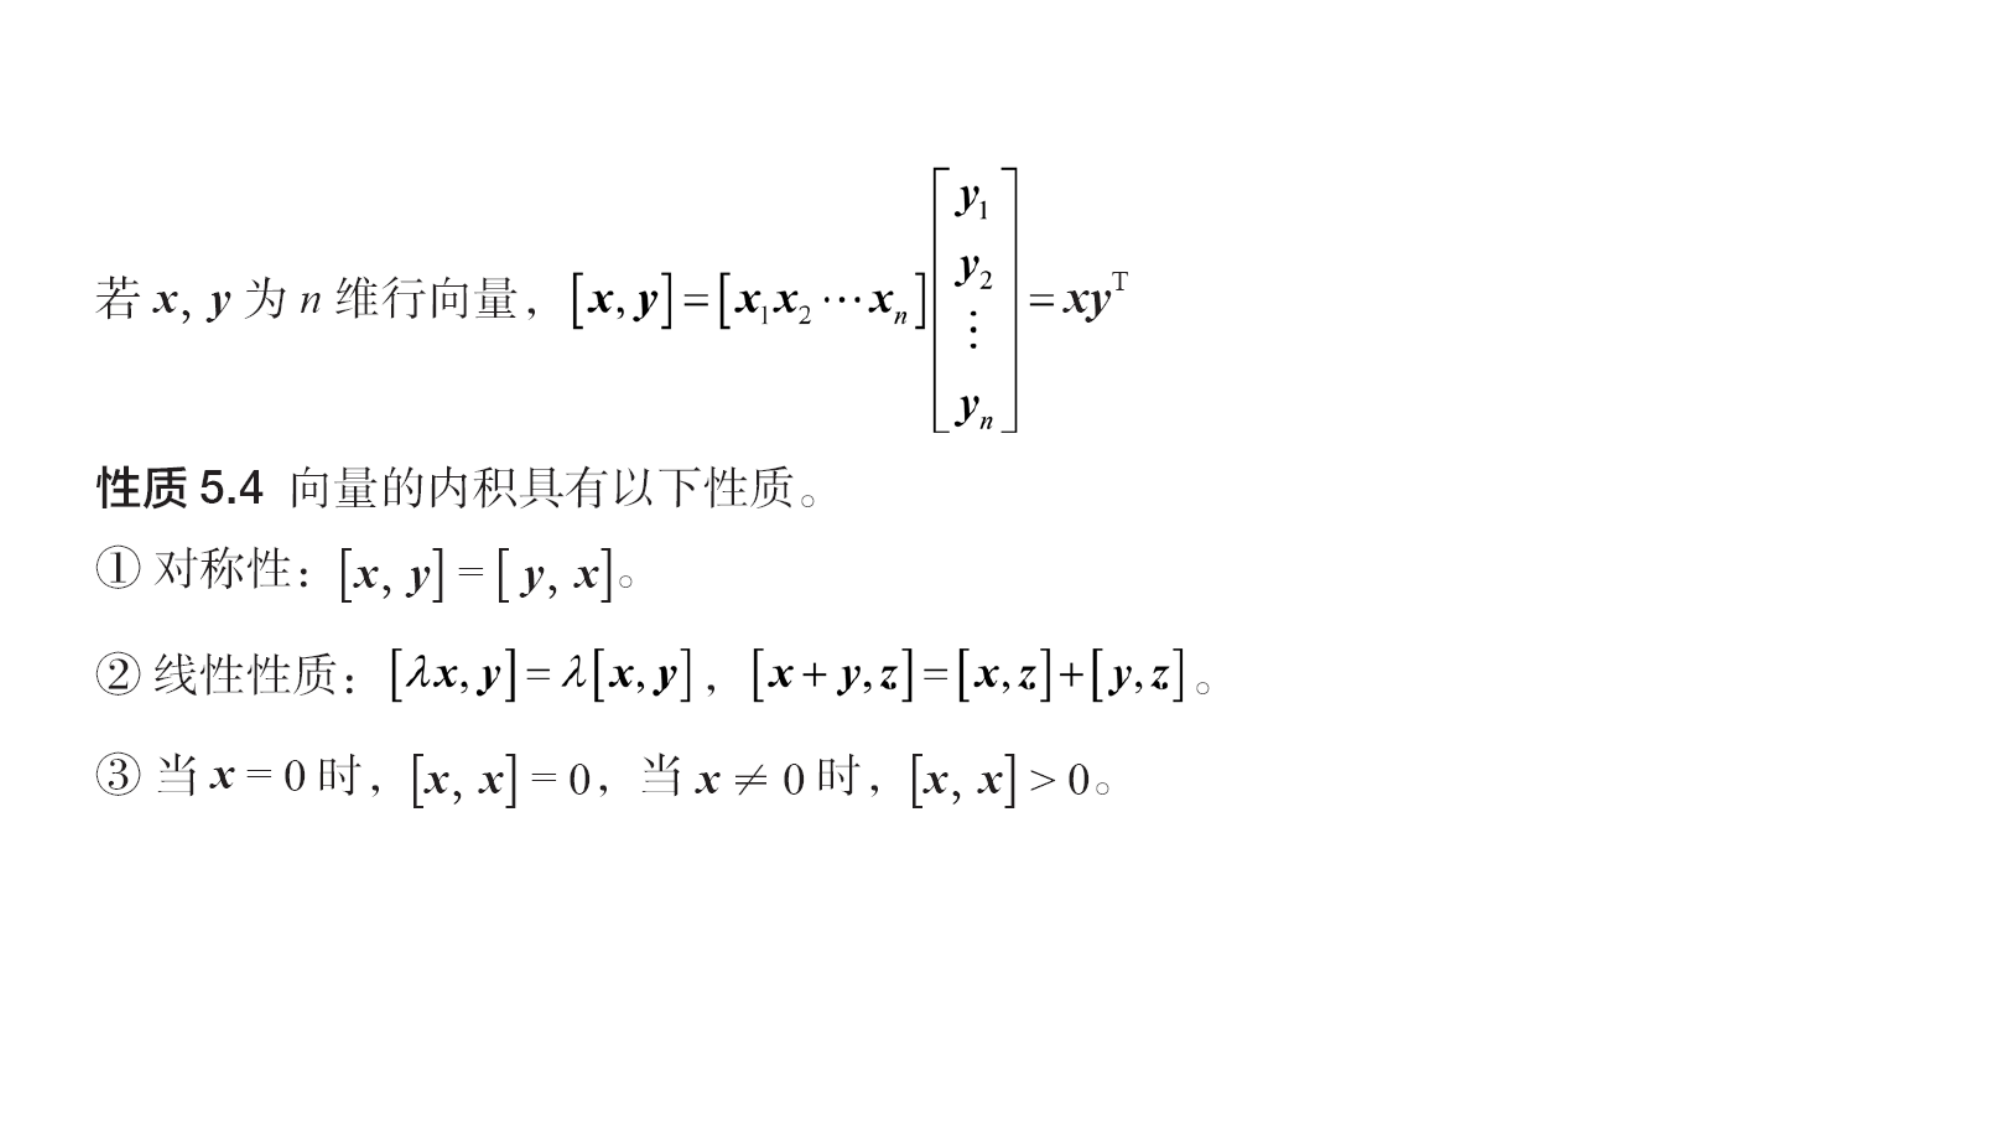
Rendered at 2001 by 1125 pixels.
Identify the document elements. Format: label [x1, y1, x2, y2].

picture [0, 153, 2000, 854]
